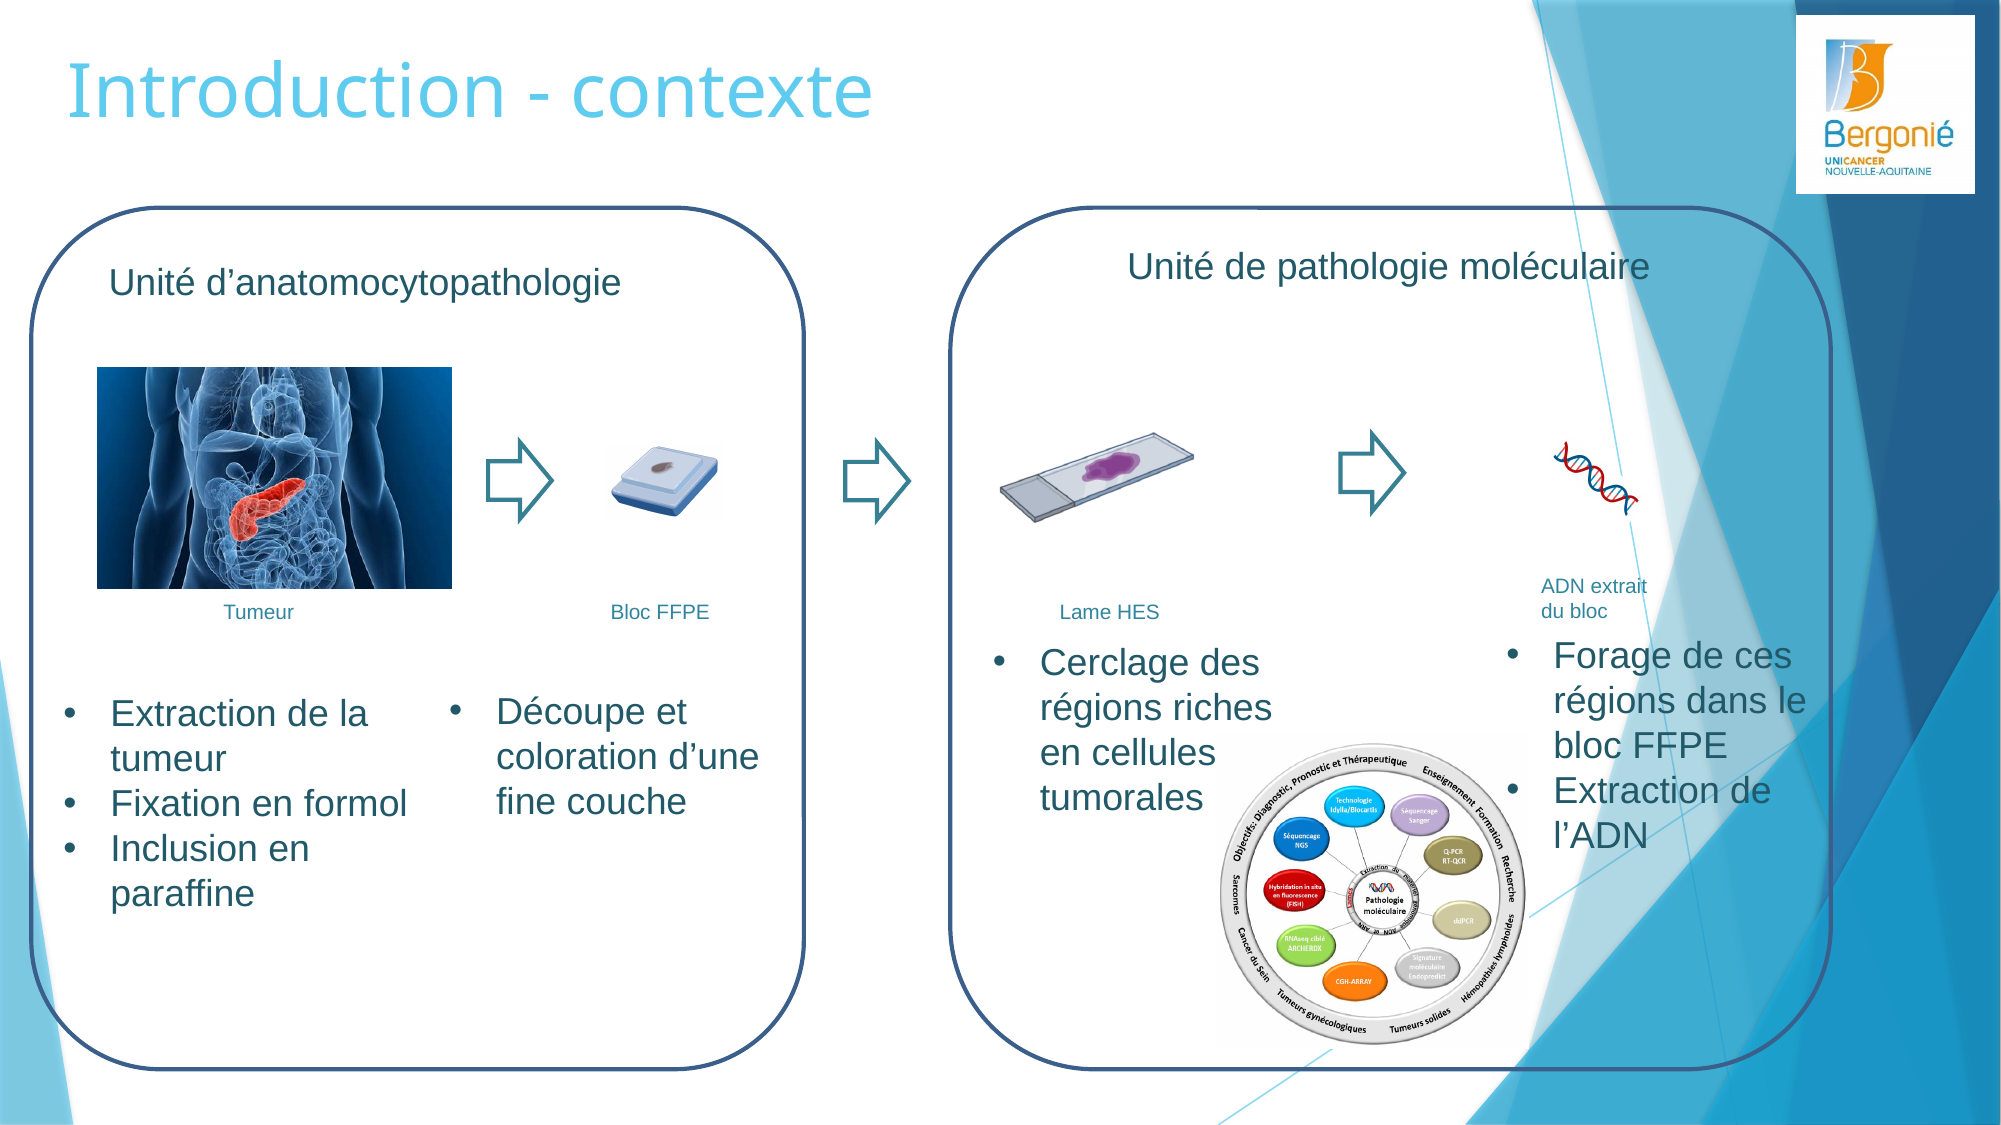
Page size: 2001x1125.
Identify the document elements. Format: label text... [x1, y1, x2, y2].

text_box Extraction de la tumeur Fixation en formol Inclusion en paraffine [48, 682, 452, 922]
text_box ADN extrait du bloc [1526, 565, 1667, 623]
picture [1215, 734, 1530, 1049]
text_box Bloc FFPE [595, 590, 728, 631]
picture [993, 426, 1200, 535]
picture [1796, 15, 1975, 194]
picture [97, 367, 452, 589]
text_box [1338, 428, 1407, 517]
text_box Forage de ces régions dans le bloc FFPE Extraction de l’ADN [1491, 623, 1842, 864]
text_box Découpe et coloration d’une fine couche [434, 679, 785, 830]
text_box [948, 205, 1833, 1072]
picture [1543, 460, 1650, 496]
text_box [486, 436, 555, 525]
picture [606, 441, 724, 521]
text_box Unité d’anatomocytopathologie [93, 250, 652, 311]
text_box [843, 436, 912, 526]
text_box Lame HES [1044, 590, 1177, 630]
text_box Tumeur [208, 597, 341, 631]
title Introduction - contexte [67, 42, 1478, 260]
text_box Unité de pathologie moléculaire [1112, 235, 1669, 295]
text_box [29, 244, 806, 1072]
text_box Cerclage des régions riches en cellules tumorales [978, 630, 1329, 826]
